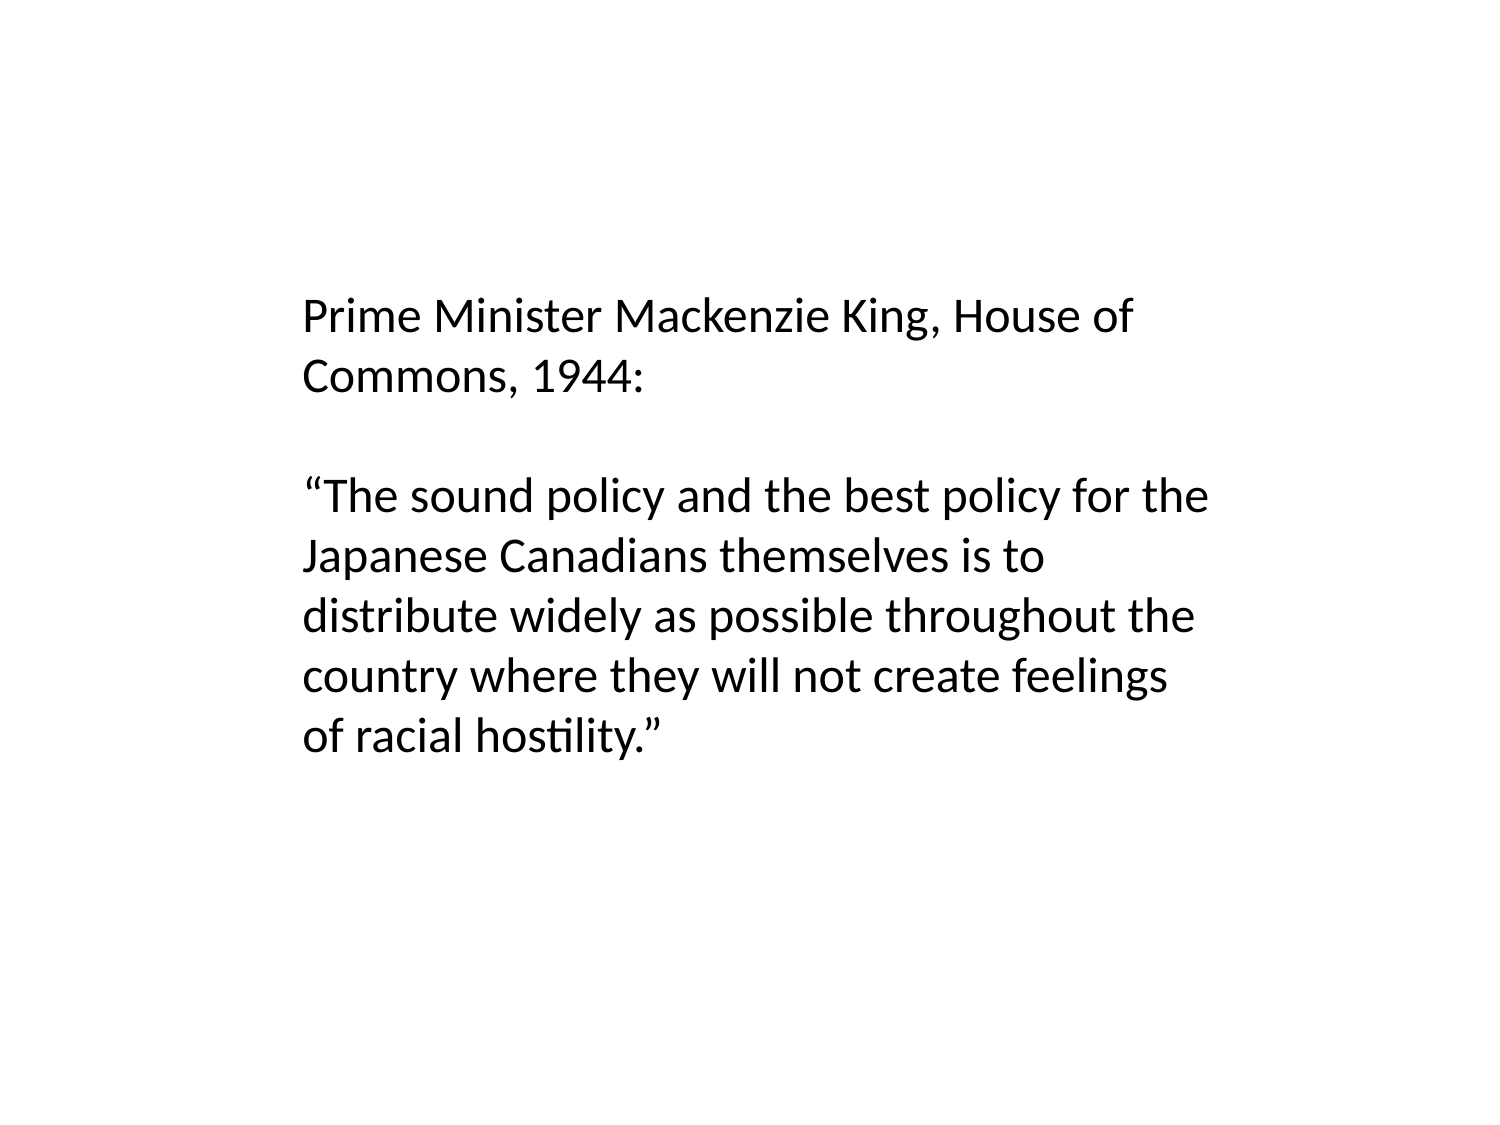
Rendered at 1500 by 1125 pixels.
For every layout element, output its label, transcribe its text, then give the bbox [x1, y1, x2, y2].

text_box Prime Minister Mackenzie King, House of Commons, 1944: “The sound policy and the best policy for the Japanese Canadians themselves is to distribute widely as possible throughout the country where they will not create feelings of racial hostility.” [287, 274, 1225, 770]
